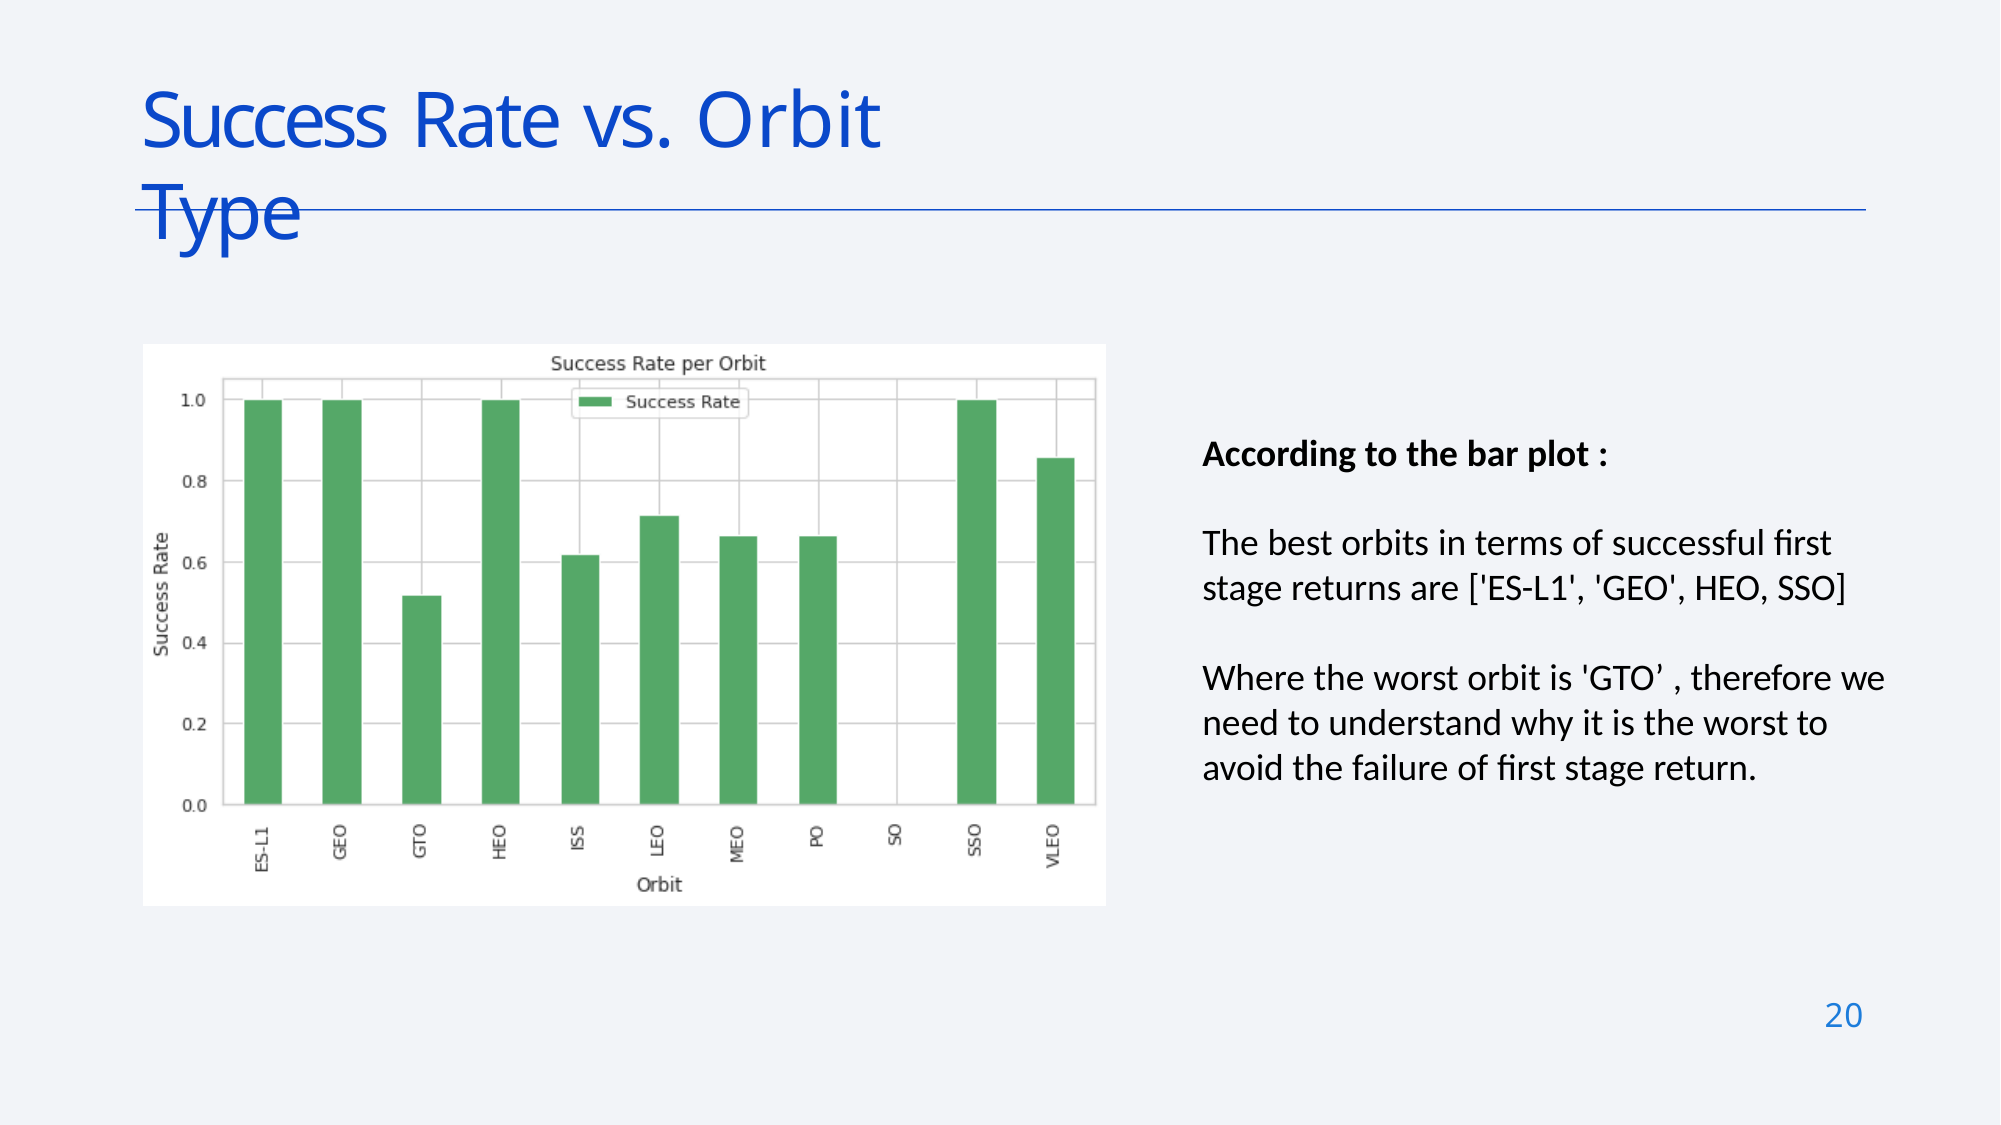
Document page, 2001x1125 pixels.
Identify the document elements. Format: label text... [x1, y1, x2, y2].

text_box According to the bar plot : The best orbits in terms of successful first stage returns are ['ES-L1', 'GEO', HEO, SSO] Where the worst orbit is 'GTO’ , therefore we need to understand why it is the worst to avoid the failure of first stage return. [1200, 427, 1892, 788]
slide_number 20 [1818, 1001, 1894, 1125]
picture [0, 0, 2000, 1125]
title Success Rate vs. Orbit Type [139, 68, 1049, 259]
